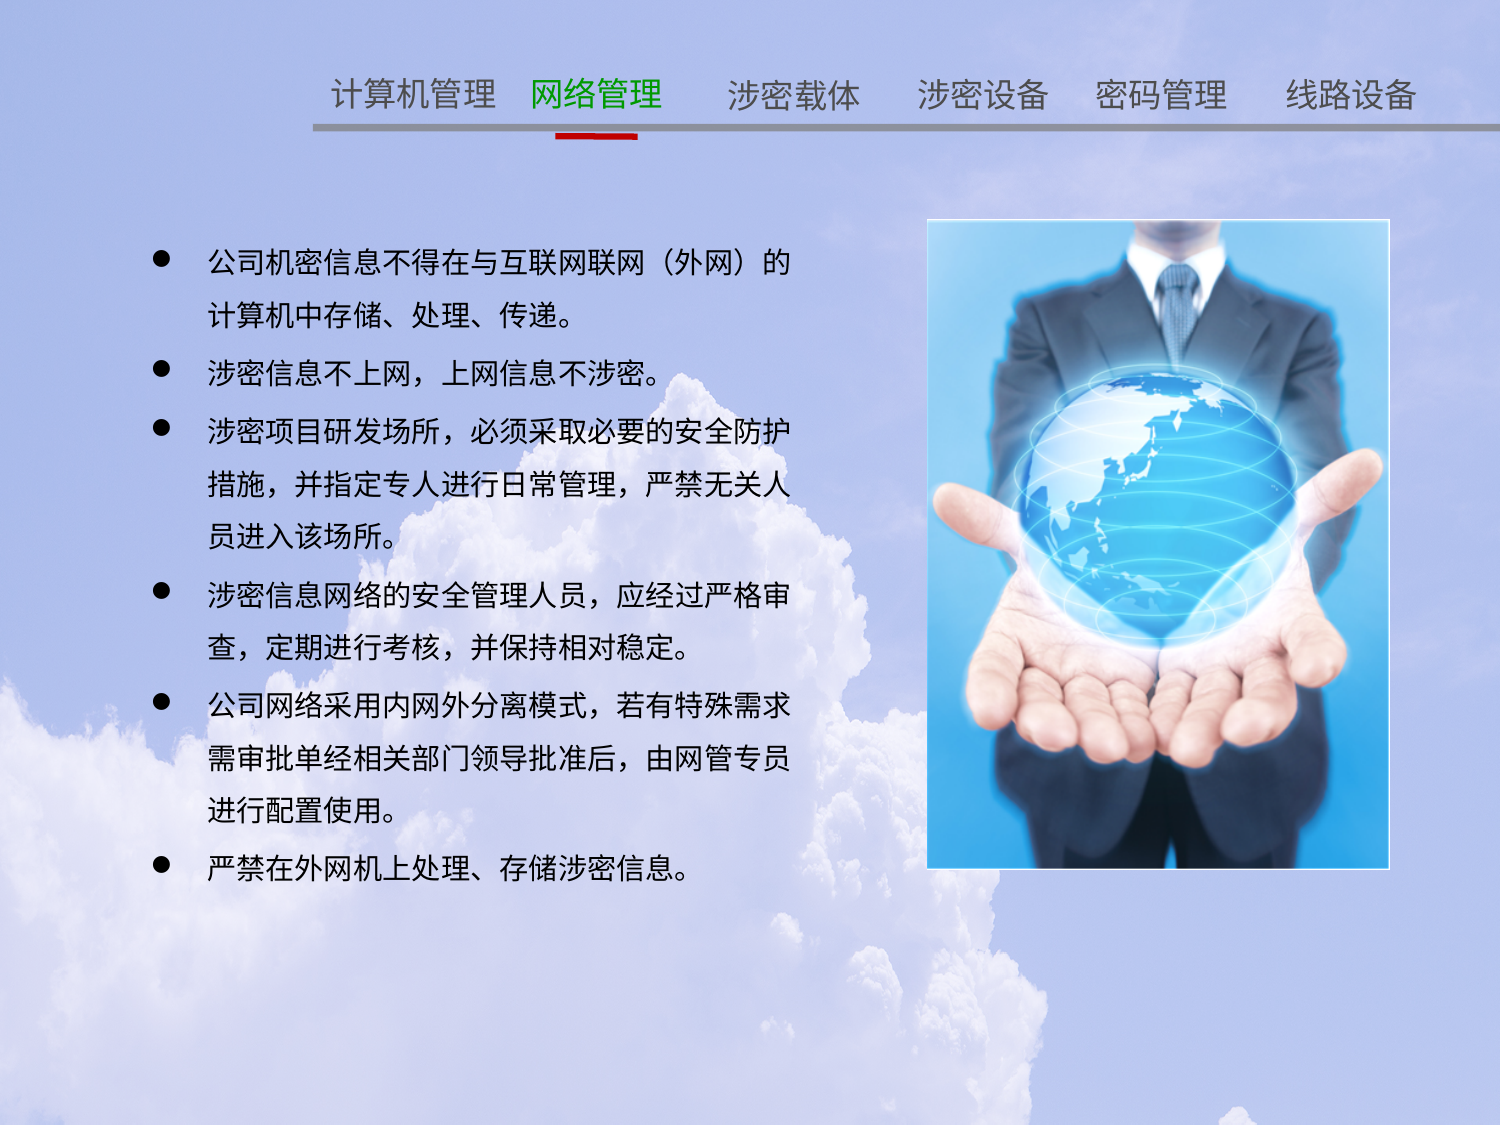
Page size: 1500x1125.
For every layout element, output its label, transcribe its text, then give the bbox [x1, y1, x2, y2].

text_box 线路设备 [1270, 66, 1434, 121]
text_box 网络管理 [515, 65, 678, 121]
text_box [301, 69, 352, 145]
text_box 计算机管理 [315, 65, 515, 121]
text_box 密码管理 [1080, 66, 1244, 121]
picture [926, 219, 1390, 871]
text_box 公司机密信息不得在与互联网联网（外网）的计算机中存储、处理、传递。 涉密信息不上网，上网信息不涉密。 涉密项目研发场所，必须采取必要的安全防护措施，并指定专人进行日常管理，严禁无关人员进入该场所。 涉密信息网络的安全管理人员，应经过严格审查，定期进行考核，并保持相对稳定。 公司网络采用内网外分离模式，若有特殊需求需审批单经相关部门领导批准后，由网管专员进行配置使用。 严禁在外网机上处理、存储涉密信息。 [135, 219, 823, 905]
text_box 涉密设备 [902, 66, 1066, 121]
text_box 涉密载体 [713, 68, 876, 123]
text_box [352, 123, 1500, 132]
